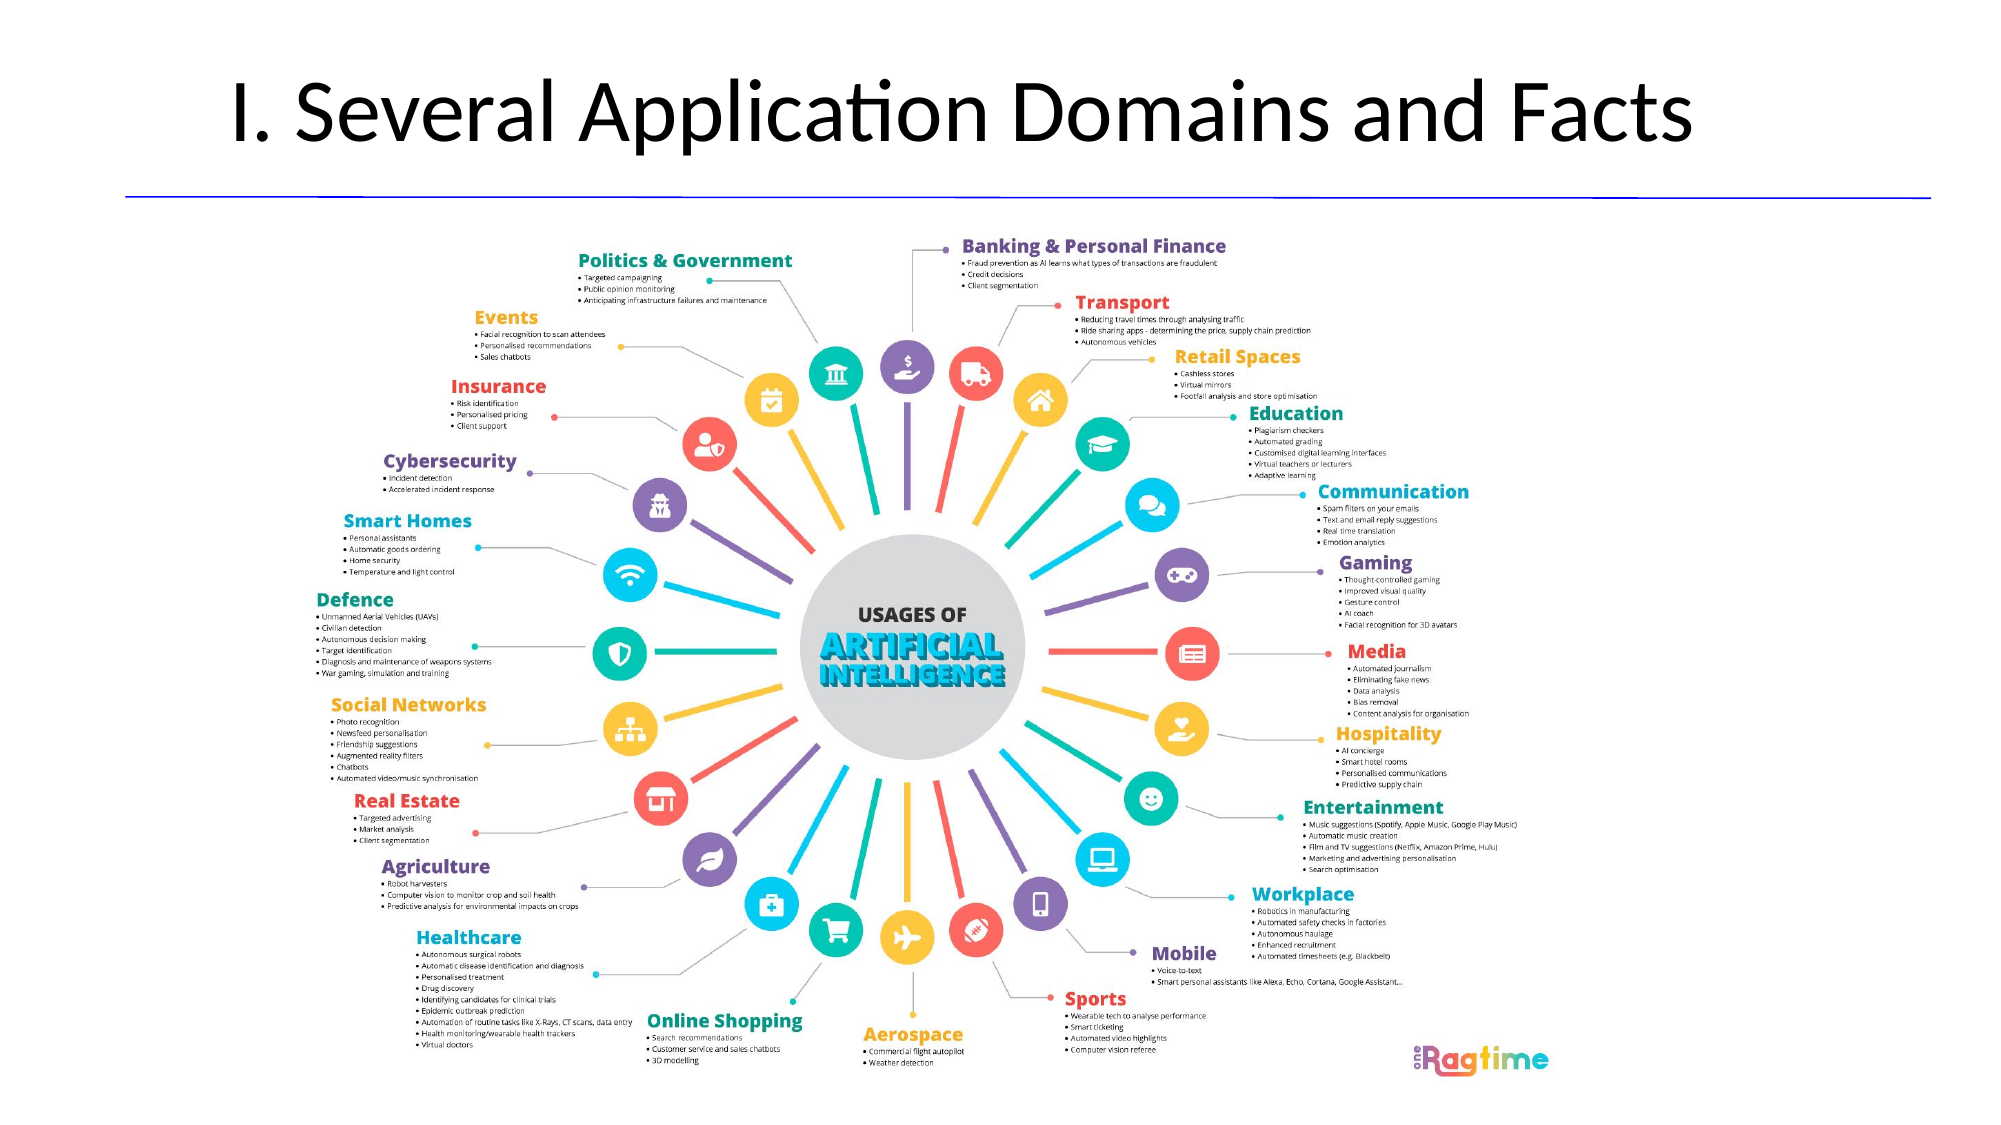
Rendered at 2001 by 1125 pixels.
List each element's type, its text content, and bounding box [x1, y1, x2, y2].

picture [263, 211, 1588, 1101]
title I. Several Application Domains and Facts [212, 54, 1713, 169]
